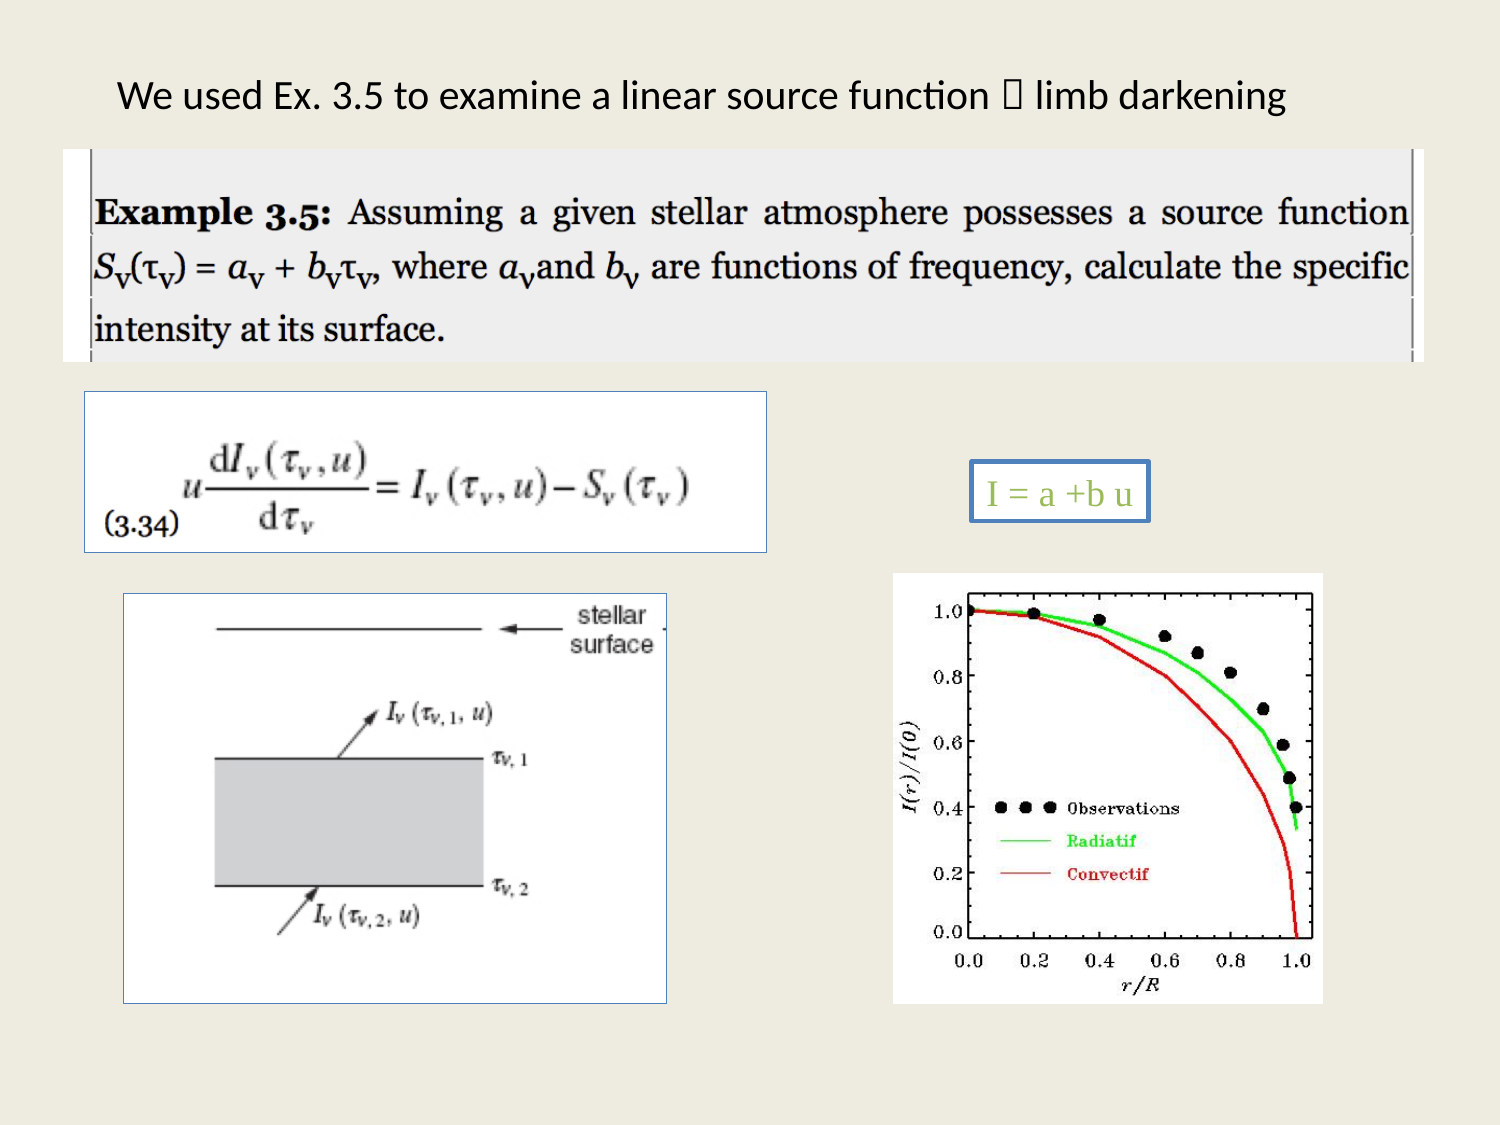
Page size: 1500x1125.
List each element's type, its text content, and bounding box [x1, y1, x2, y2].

picture [84, 391, 767, 553]
text_box We used Ex. 3.5 to examine a linear source function  limb darkening [102, 60, 1302, 147]
picture [892, 573, 1324, 1004]
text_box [122, 592, 668, 1004]
picture [63, 149, 1425, 363]
text_box I = a +b u [969, 459, 1151, 523]
